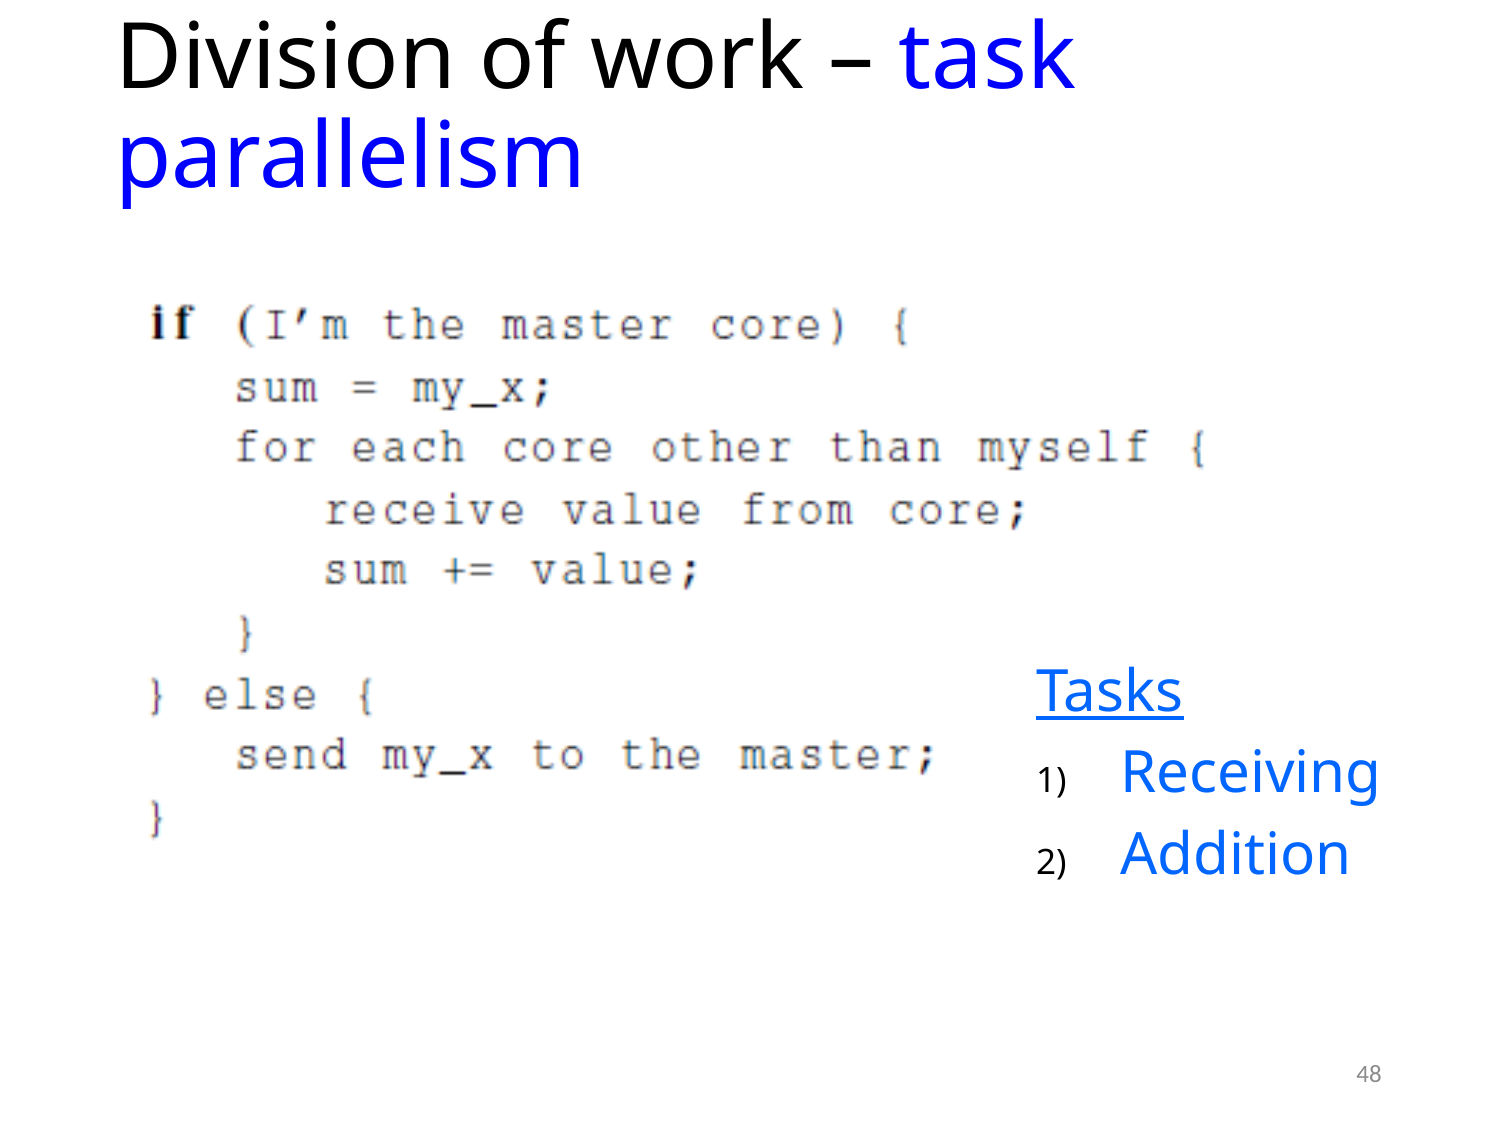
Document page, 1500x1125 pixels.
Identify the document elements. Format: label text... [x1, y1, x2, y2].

picture [62, 243, 1295, 858]
text_box Tasks Receiving Addition [1021, 645, 1397, 894]
slide_number 48 [1059, 1042, 1397, 1103]
title Division of work – task parallelism [100, 0, 1459, 218]
